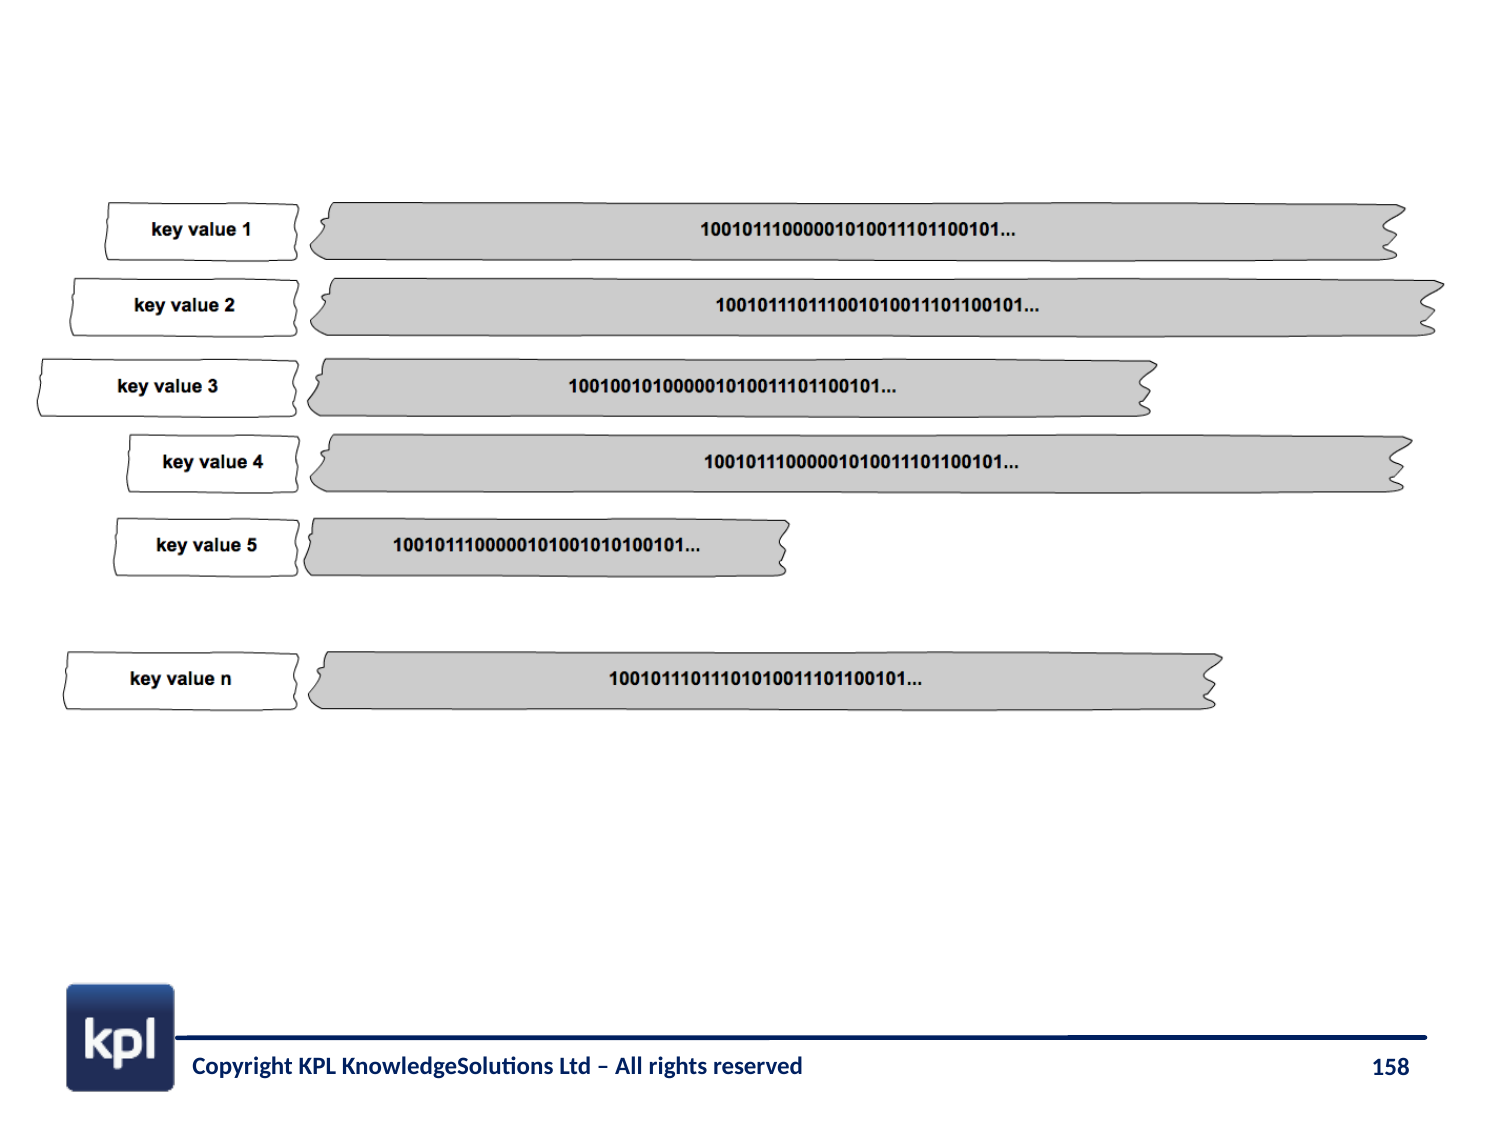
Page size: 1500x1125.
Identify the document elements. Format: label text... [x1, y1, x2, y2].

picture [62, 980, 178, 1095]
picture [0, 160, 1480, 745]
footer Copyright KPL KnowledgeSolutions Ltd – All rights reserved [177, 1050, 963, 1110]
slide_number 158 [987, 1042, 1425, 1103]
